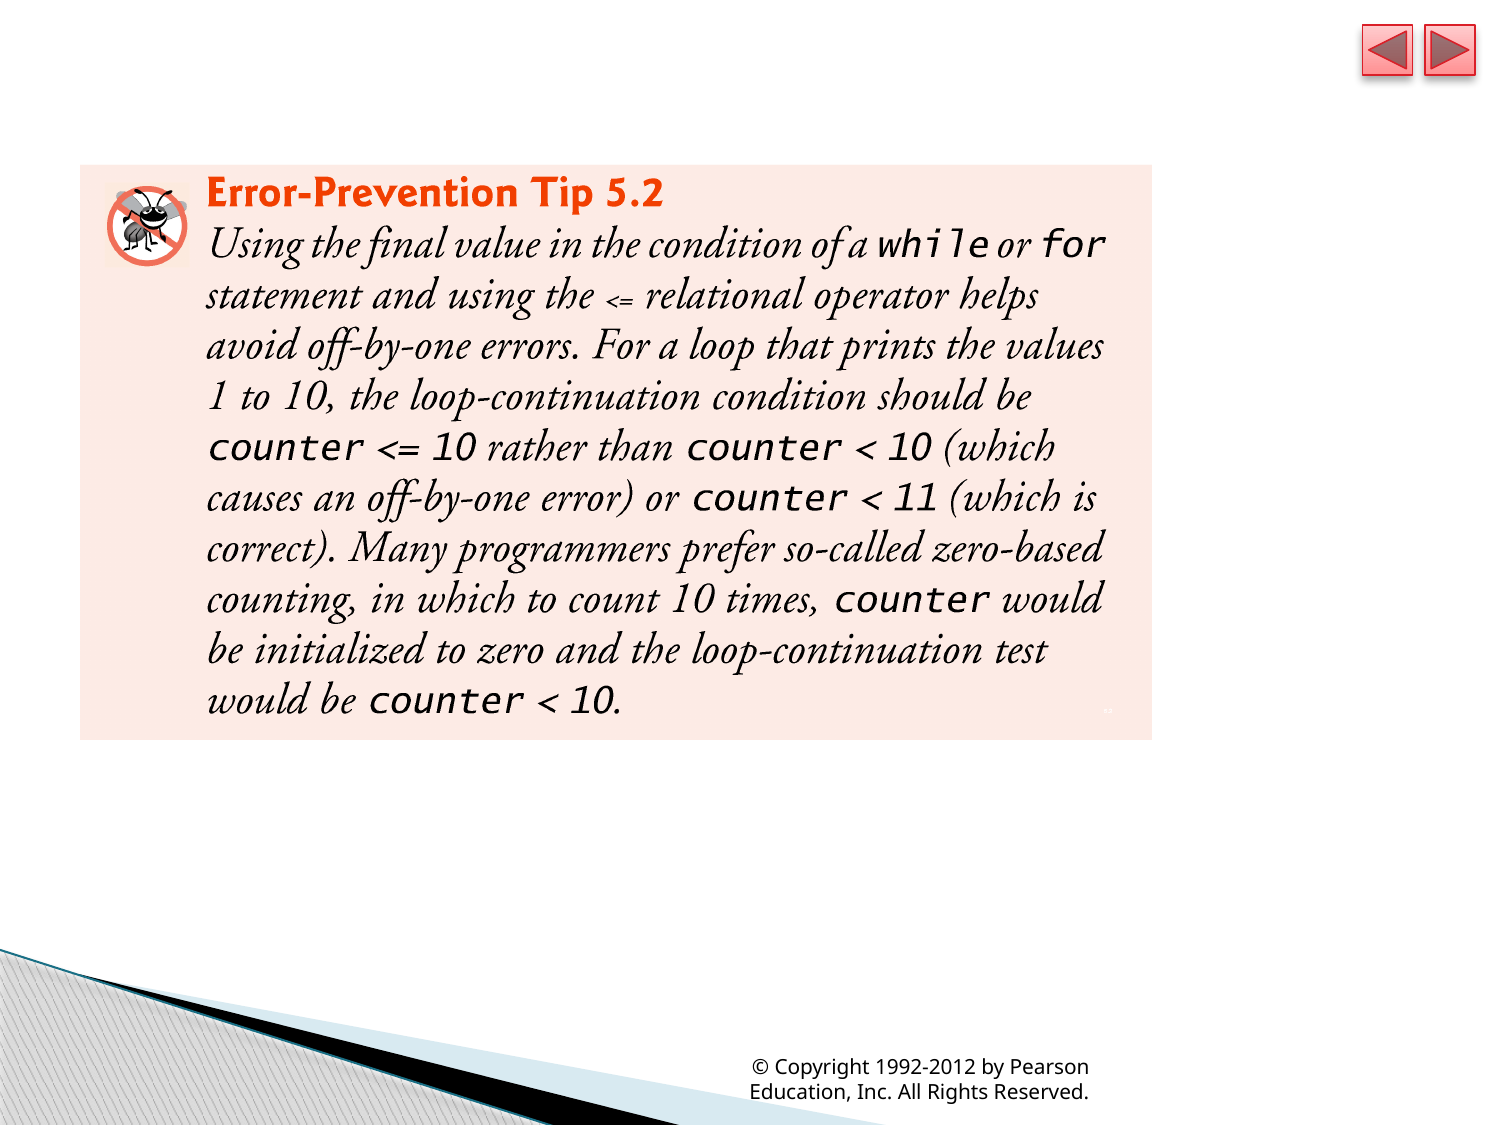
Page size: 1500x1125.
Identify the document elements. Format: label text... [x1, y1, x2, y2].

footer © Copyright 1992-2012 by Pearson Education, Inc. All Rights Reserved. [650, 1051, 1105, 1112]
picture [0, 106, 1500, 1018]
